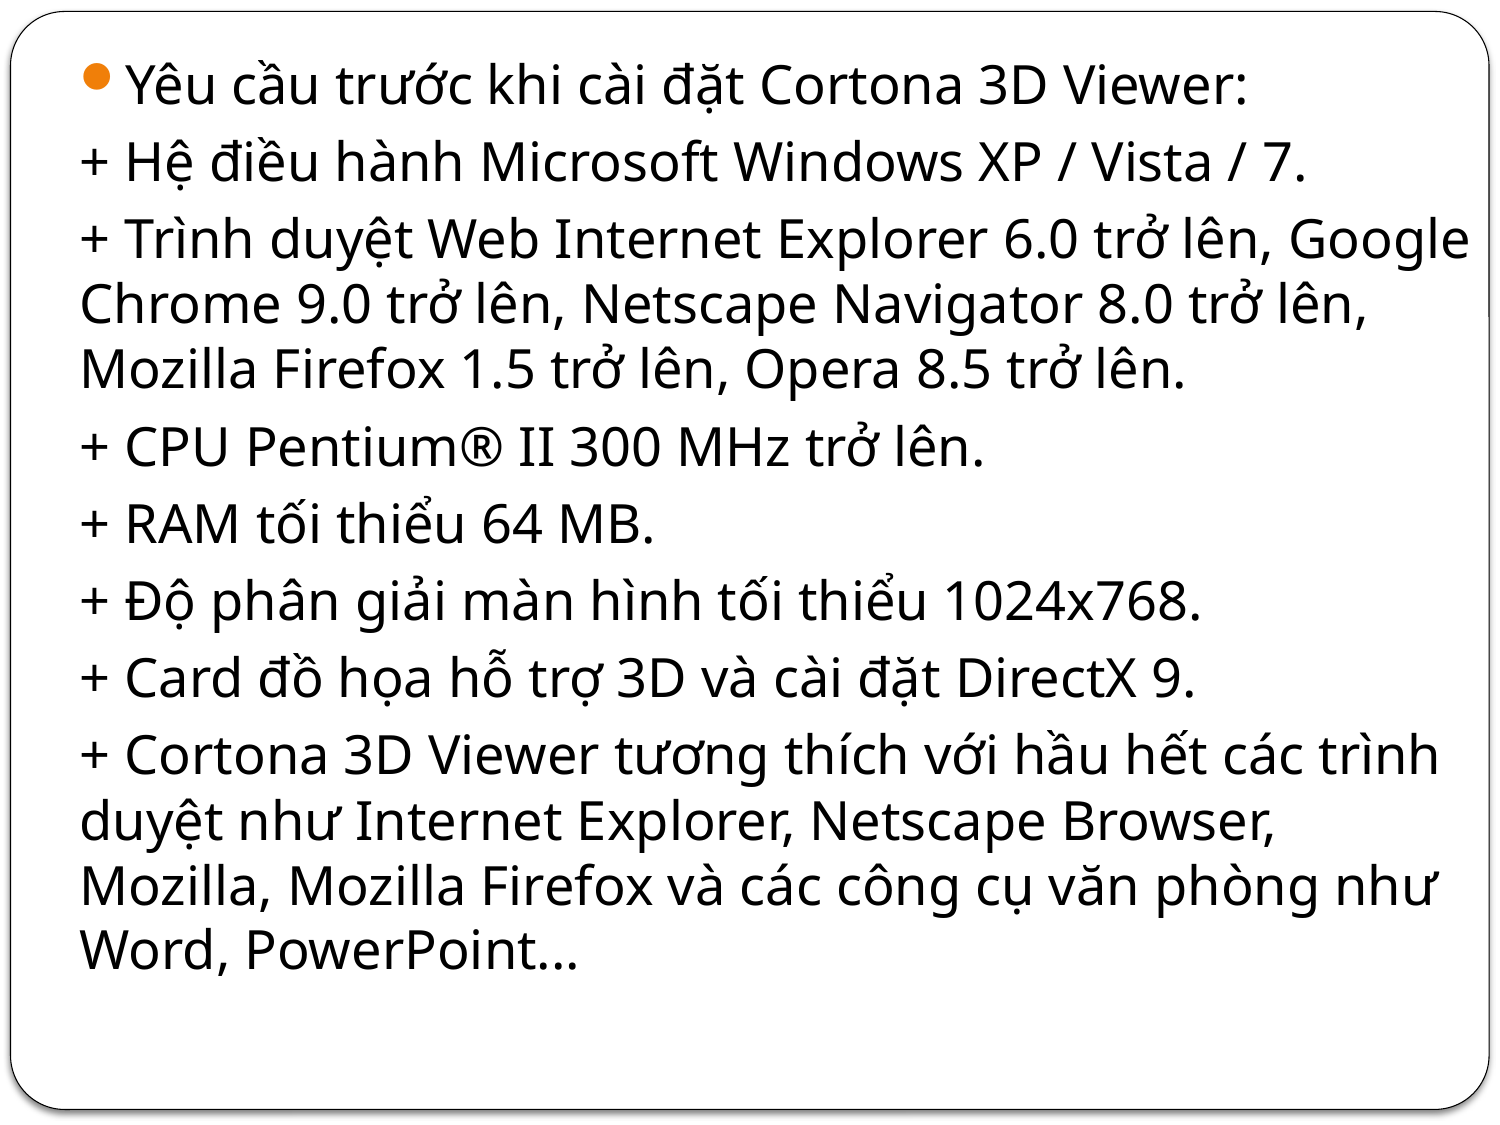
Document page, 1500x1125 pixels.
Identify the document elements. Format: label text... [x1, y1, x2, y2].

list Yêu cầu trước khi cài đặt Cortona 3D Viewer: + Hệ điều hành Microsoft Windows XP / Vista / 7. + Trình duyệt Web Internet Explorer 6.0 trở lên, Google Chrome 9.0 trở lên, Netscape Navigator 8.0 trở lên, Mozilla Firefox 1.5 trở lên, Opera 8.5 trở lên. + CPU Pentium® II 300 MHz trở lên. + RAM tối thiểu 64 MB. + Độ phân giải màn hình tối thiểu 1024x768. + Card đồ họa hỗ trợ 3D và cài đặt DirectX 9. + Cortona 3D Viewer tương thích với hầu hết các trình duyệt như Internet Explorer, Netscape Browser, Mozilla, Mozilla Firefox và các công cụ văn phòng như Word, PowerPoint... [64, 42, 1500, 1035]
